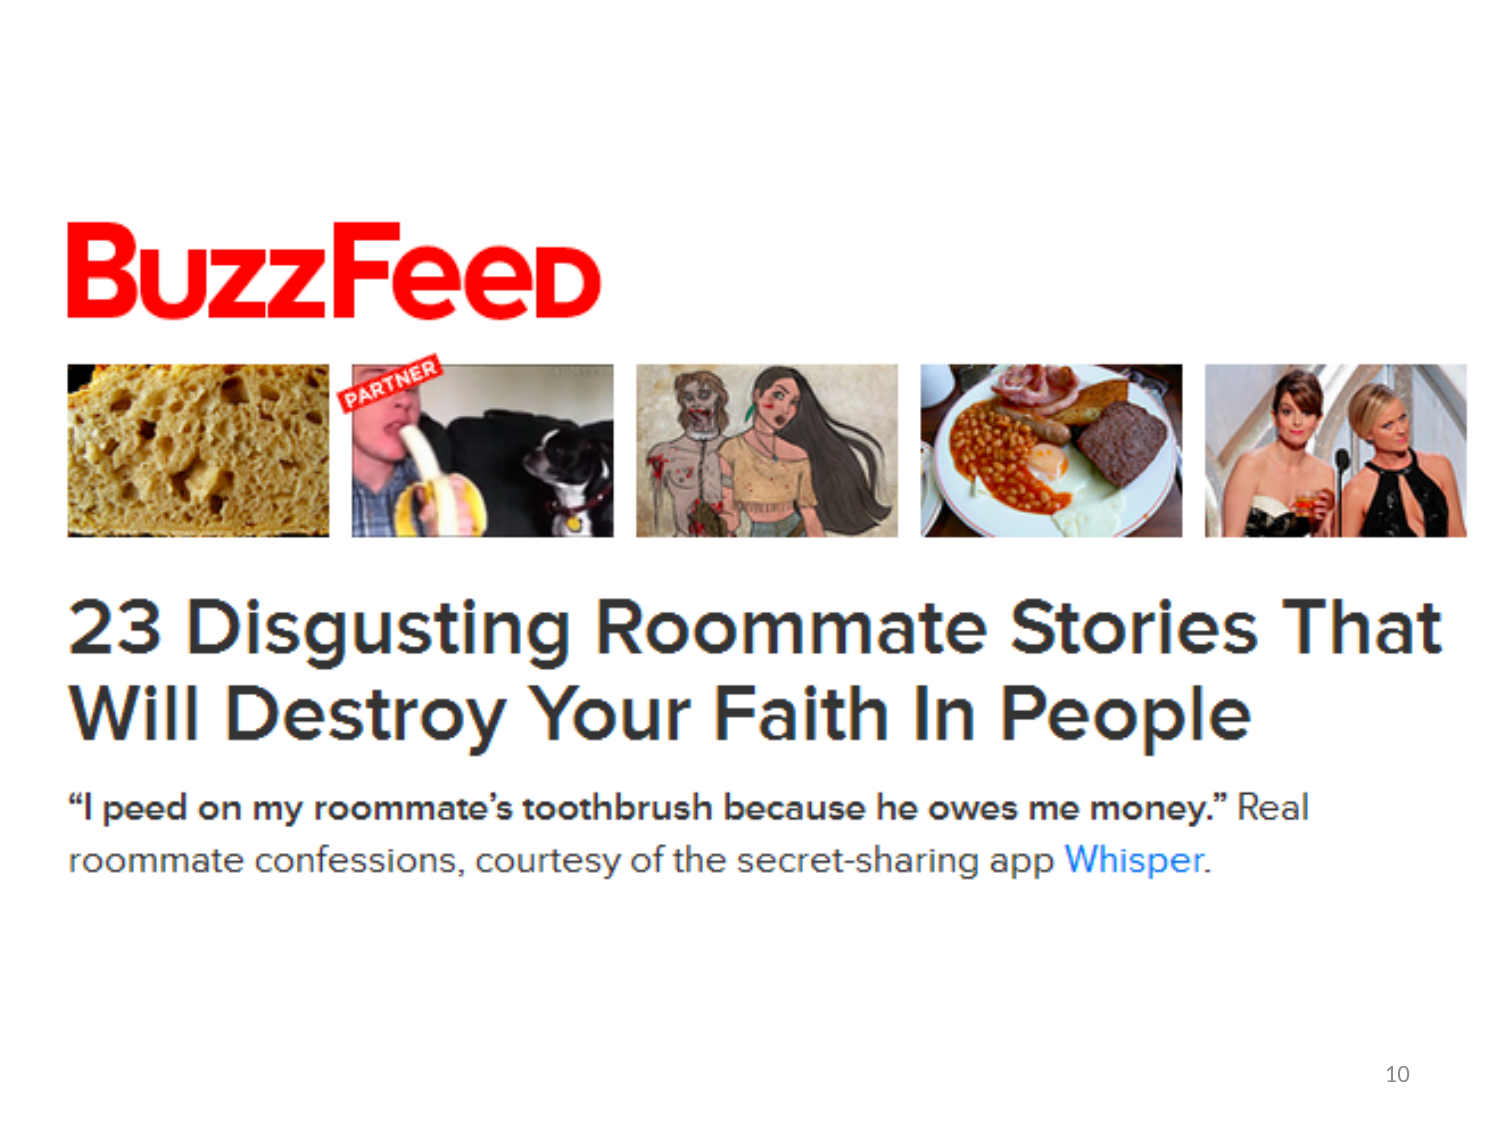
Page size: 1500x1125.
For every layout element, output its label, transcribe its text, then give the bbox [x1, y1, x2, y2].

slide_number 10 [1074, 1042, 1425, 1103]
picture [0, 216, 1480, 908]
